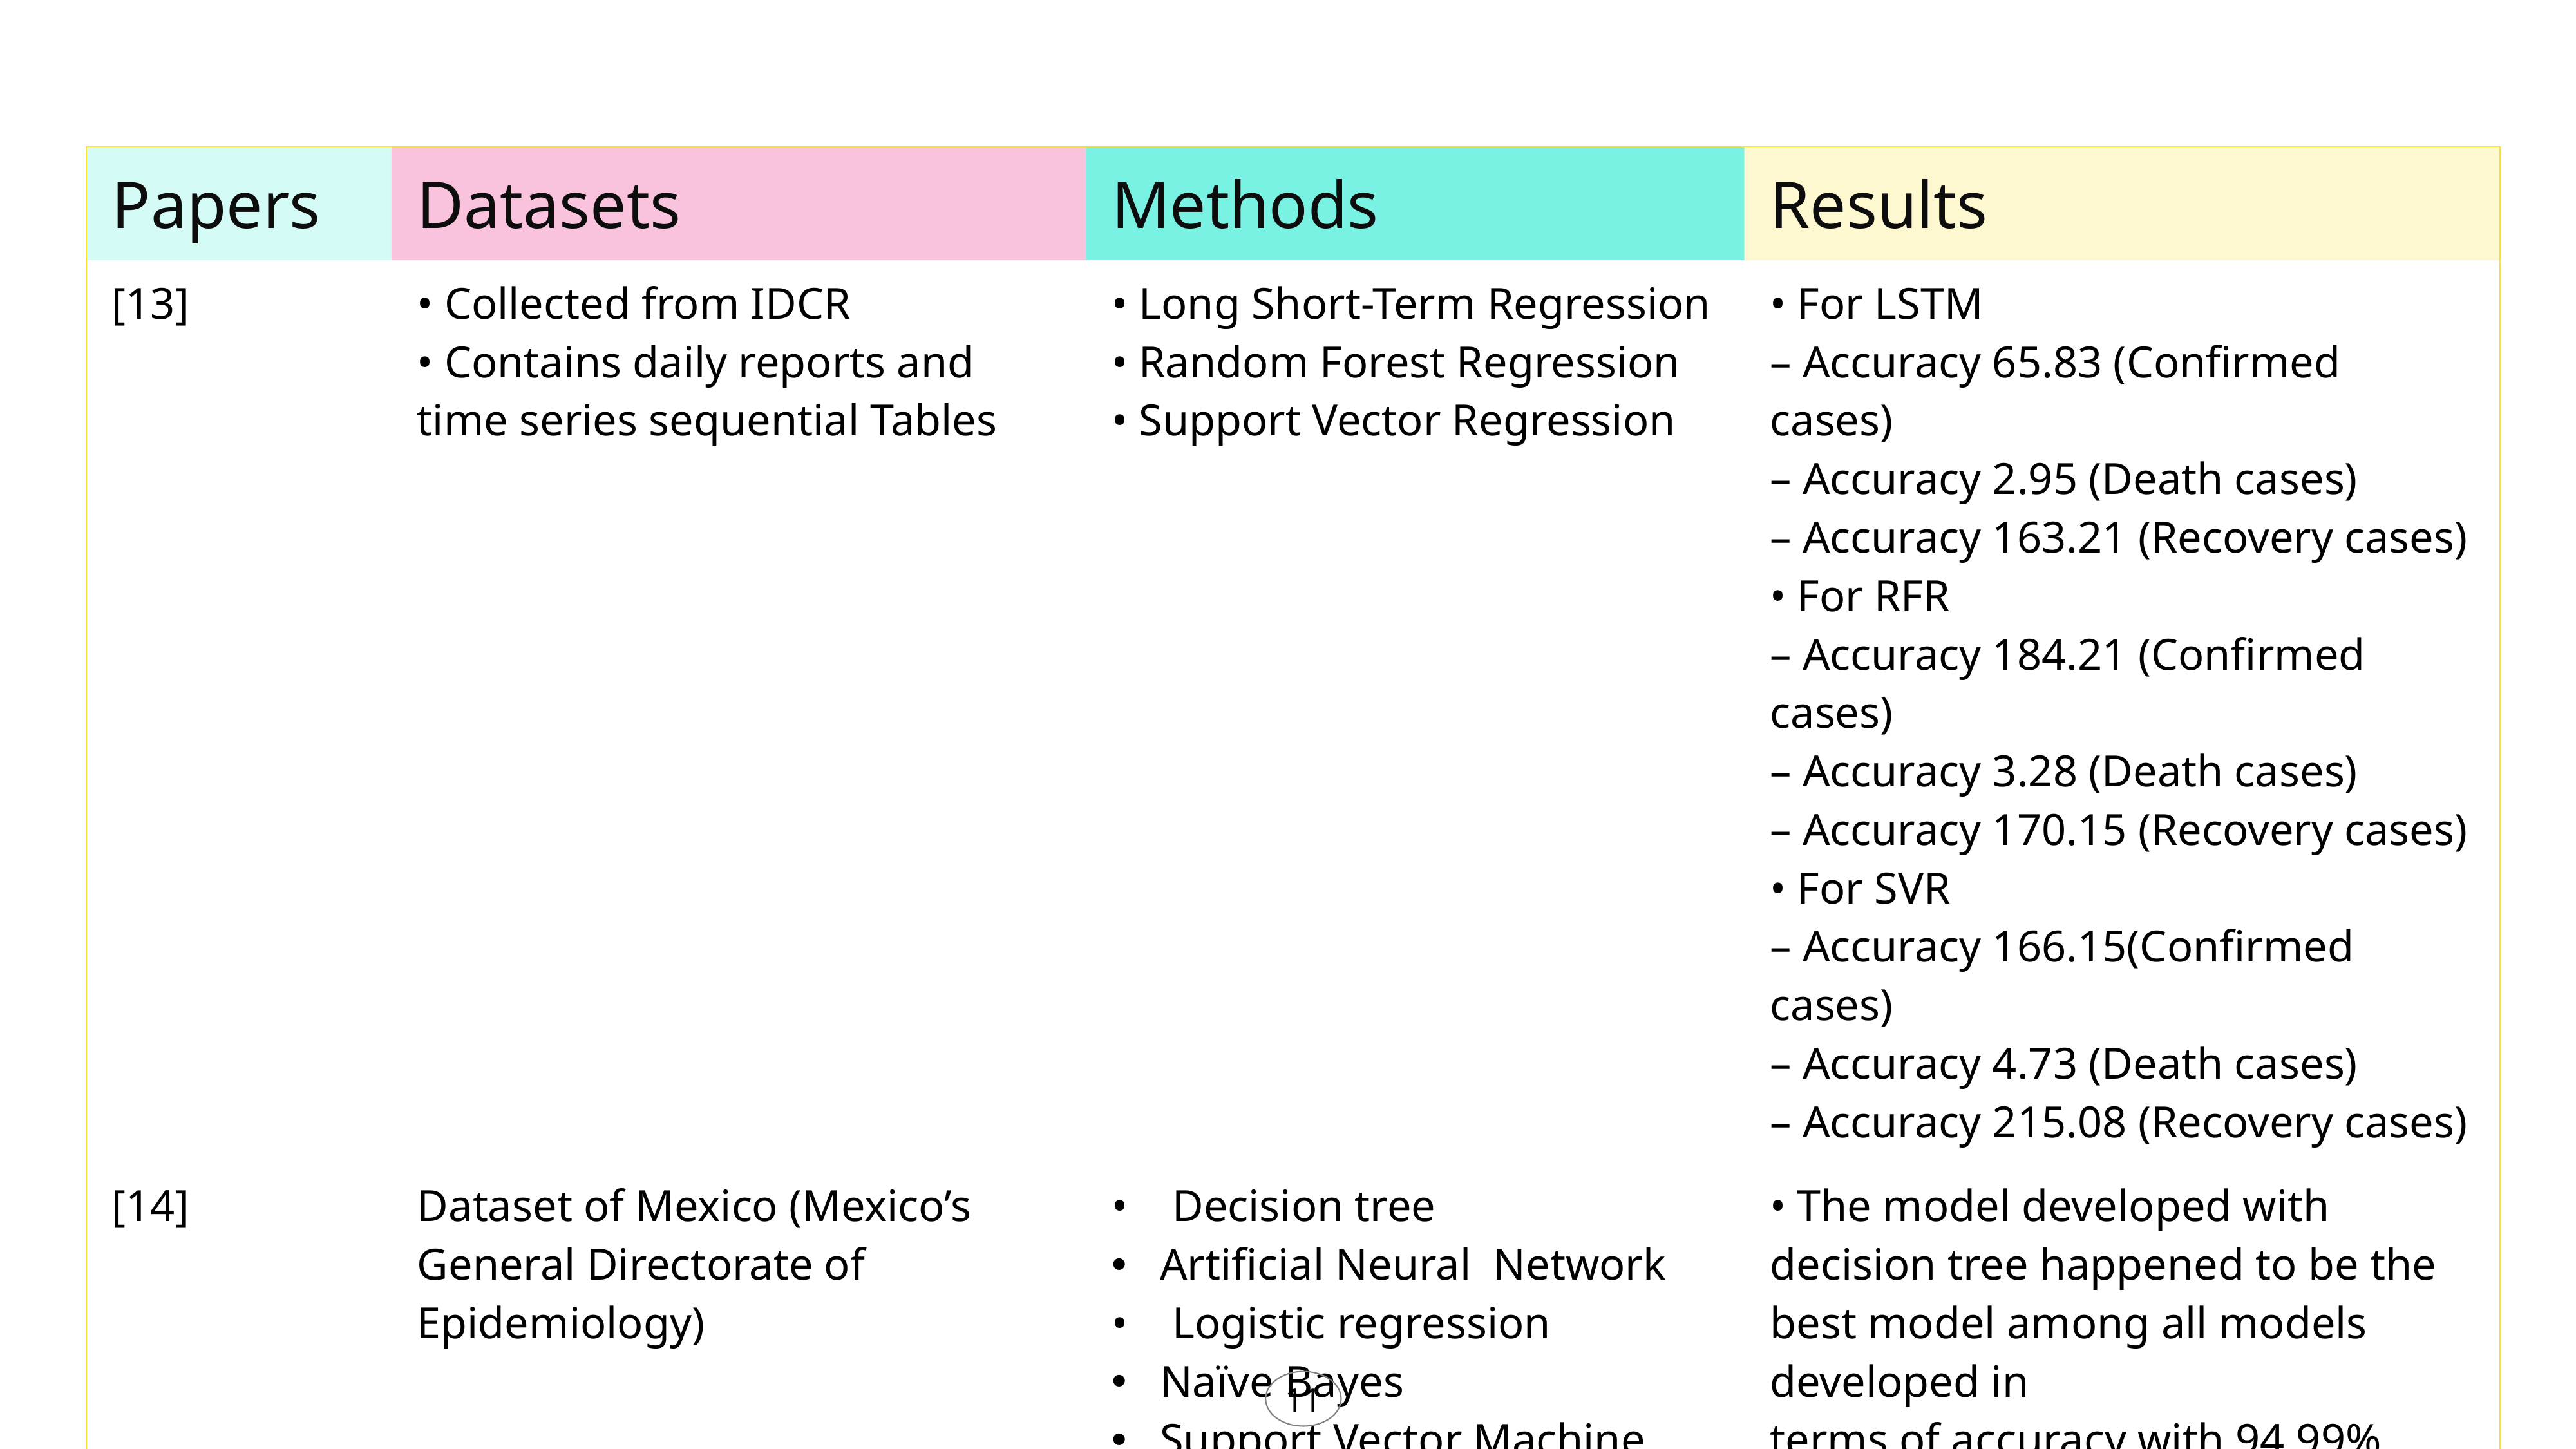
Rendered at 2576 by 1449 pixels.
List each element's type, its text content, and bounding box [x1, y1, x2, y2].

table_cell • Decision tree Artificial Neural Network • Logistic regression Naïve Bayes Support Vector Machine [1086, 1163, 1745, 1449]
table_header Papers [87, 147, 392, 260]
table_cell • For LSTM – Accuracy 65.83 (Confirmed cases) – Accuracy 2.95 (Death cases) – Accuracy 163.21 (Recovery cases) • For RFR – Accuracy 184.21 (Confirmed cases) – Accuracy 3.28 (Death cases) – Accuracy 170.15 (Recovery cases) • For SVR – Accuracy 166.15(Confirmed cases) – Accuracy 4.73 (Death cases) – Accuracy 215.08 (Recovery cases) [1745, 260, 2499, 1163]
table_cell • Collected from IDCR • Contains daily reports and time series sequential Tables [392, 260, 1086, 1163]
text_box 11 [1265, 1371, 1341, 1426]
table_cell • Long Short-Term Regression • Random Forest Regression • Support Vector Regression [1086, 260, 1745, 1163]
table_cell • The model developed with decision tree happened to be the best model among all models developed in terms of accuracy with 94.99%. [1745, 1163, 2499, 1449]
table_cell [13] [87, 260, 392, 1163]
table_header Results [1745, 147, 2499, 260]
table_cell Dataset of Mexico (Mexico’s General Directorate of Epidemiology) [392, 1163, 1086, 1449]
table_header Datasets [392, 147, 1086, 260]
table_cell [14] [87, 1163, 392, 1449]
table_header Methods [1086, 147, 1745, 260]
